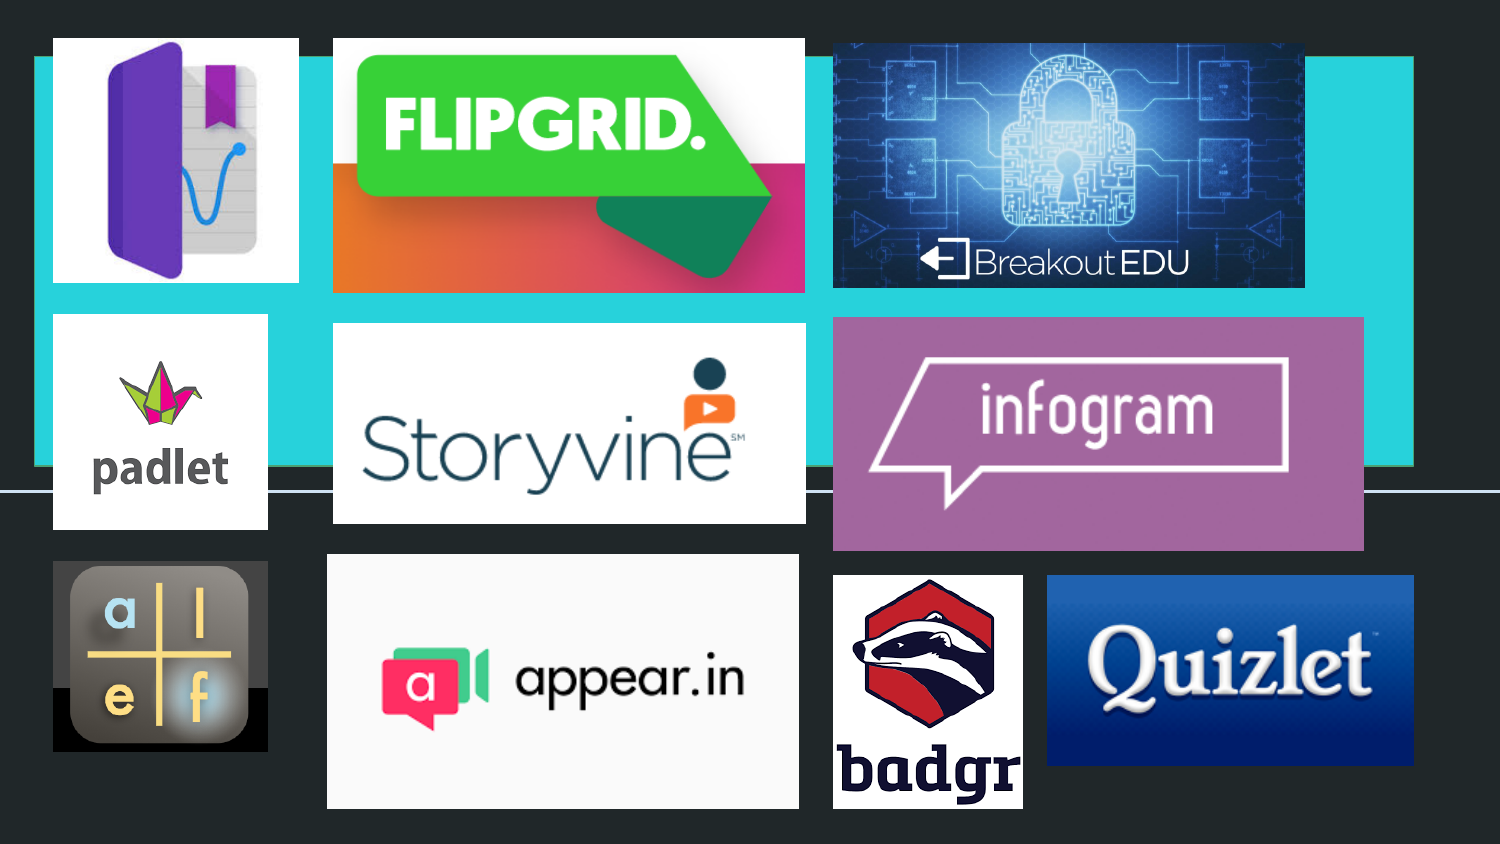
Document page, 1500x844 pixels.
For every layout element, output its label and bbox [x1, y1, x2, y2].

text_box [34, 56, 48, 466]
text_box [53, 37, 1414, 810]
